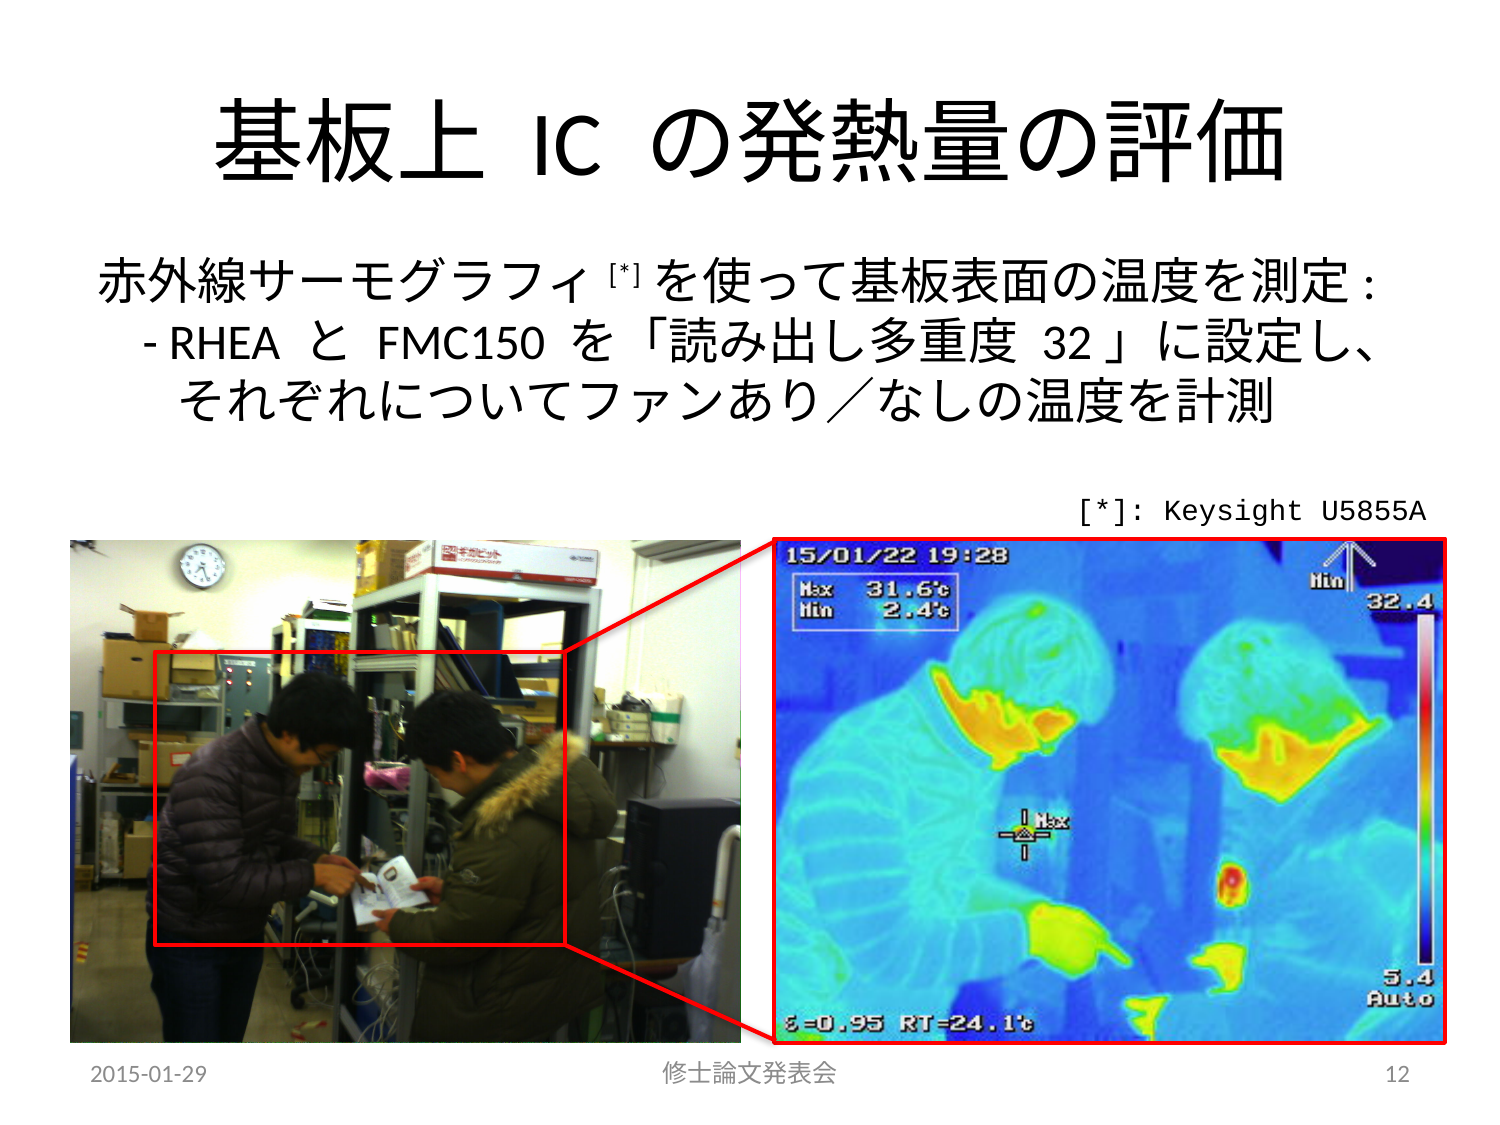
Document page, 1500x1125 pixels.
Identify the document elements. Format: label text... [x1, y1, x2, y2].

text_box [564, 944, 777, 1041]
text_box [*]: Keysight U5855A [1061, 484, 1442, 534]
footer 修士論文発表会 [512, 1049, 988, 1103]
title 基板上 IC の発熱量の評価 [75, 45, 1425, 233]
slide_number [75, 1052, 425, 1103]
picture [70, 540, 741, 1043]
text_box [564, 540, 777, 652]
picture [775, 540, 1444, 1041]
text_box 赤外線サーモグラフィ[*]を使って基板表面の温度を測定: - RHEA と FMC150 を「読み出し多重度 32」に設定し、 それぞれについてファンあり／なしの温度を計測 [82, 242, 1419, 437]
slide_number 12 [1074, 1050, 1425, 1103]
